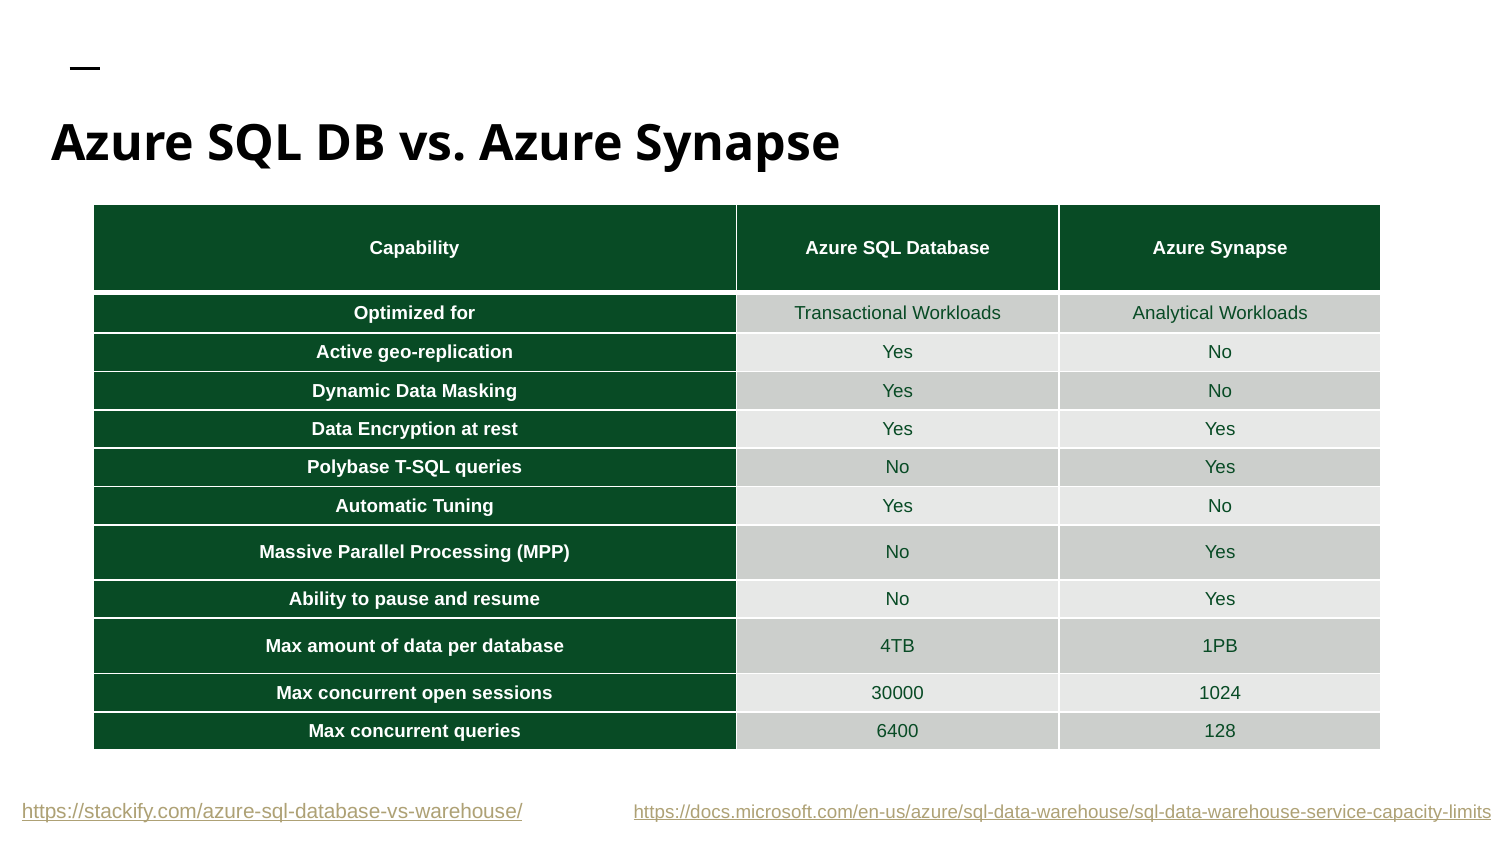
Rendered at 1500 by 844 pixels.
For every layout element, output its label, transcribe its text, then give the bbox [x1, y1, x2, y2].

table_cell Transactional Workloads [737, 295, 1058, 332]
table_cell Analytical Workloads [1060, 295, 1380, 332]
title Azure SQL DB vs. Azure Synapse [36, 71, 1030, 186]
table_cell No [1060, 487, 1380, 524]
table_cell Yes [737, 372, 1058, 409]
table_cell Max concurrent open sessions [94, 674, 736, 711]
table_cell Yes [737, 334, 1058, 371]
table_cell 6400 [737, 713, 1058, 749]
text_box https://docs.microsoft.com/en-us/azure/sql-data-warehouse/sql-data-warehouse-service-capacity-limits [618, 791, 1500, 830]
table_cell No [737, 449, 1058, 486]
table_cell No [737, 526, 1058, 579]
table_cell Yes [737, 487, 1058, 524]
table_cell Data Encryption at rest [94, 411, 736, 447]
table_cell Active geo-replication [94, 334, 736, 371]
table_cell Max concurrent queries [94, 713, 736, 749]
table_cell Yes [1060, 449, 1380, 486]
table_cell 1PB [1060, 619, 1380, 673]
table_cell Ability to pause and resume [94, 581, 736, 617]
table_cell Optimized for [94, 295, 736, 332]
table_cell No [737, 581, 1058, 617]
table_cell Yes [1060, 581, 1380, 617]
table_cell 128 [1060, 713, 1380, 749]
table_cell 4TB [737, 619, 1058, 673]
table_cell No [1060, 334, 1380, 371]
table_header Azure SQL Database [737, 205, 1058, 290]
table_cell Yes [737, 411, 1058, 447]
table_cell Yes [1060, 526, 1380, 579]
table_header Azure Synapse [1060, 205, 1380, 290]
table_header Capability [94, 205, 736, 290]
table_cell Massive Parallel Processing (MPP) [94, 526, 736, 579]
table_cell Yes [1060, 411, 1380, 447]
table_cell No [1060, 372, 1380, 409]
table_cell Dynamic Data Masking [94, 372, 736, 409]
table_cell Automatic Tuning [94, 487, 736, 524]
table_cell 1024 [1060, 674, 1380, 711]
table_cell Max amount of data per database [94, 619, 736, 673]
text_box https://stackify.com/azure-sql-database-vs-warehouse/ [7, 789, 666, 830]
table_cell 30000 [737, 674, 1058, 711]
table_cell Polybase T-SQL queries [94, 449, 736, 486]
